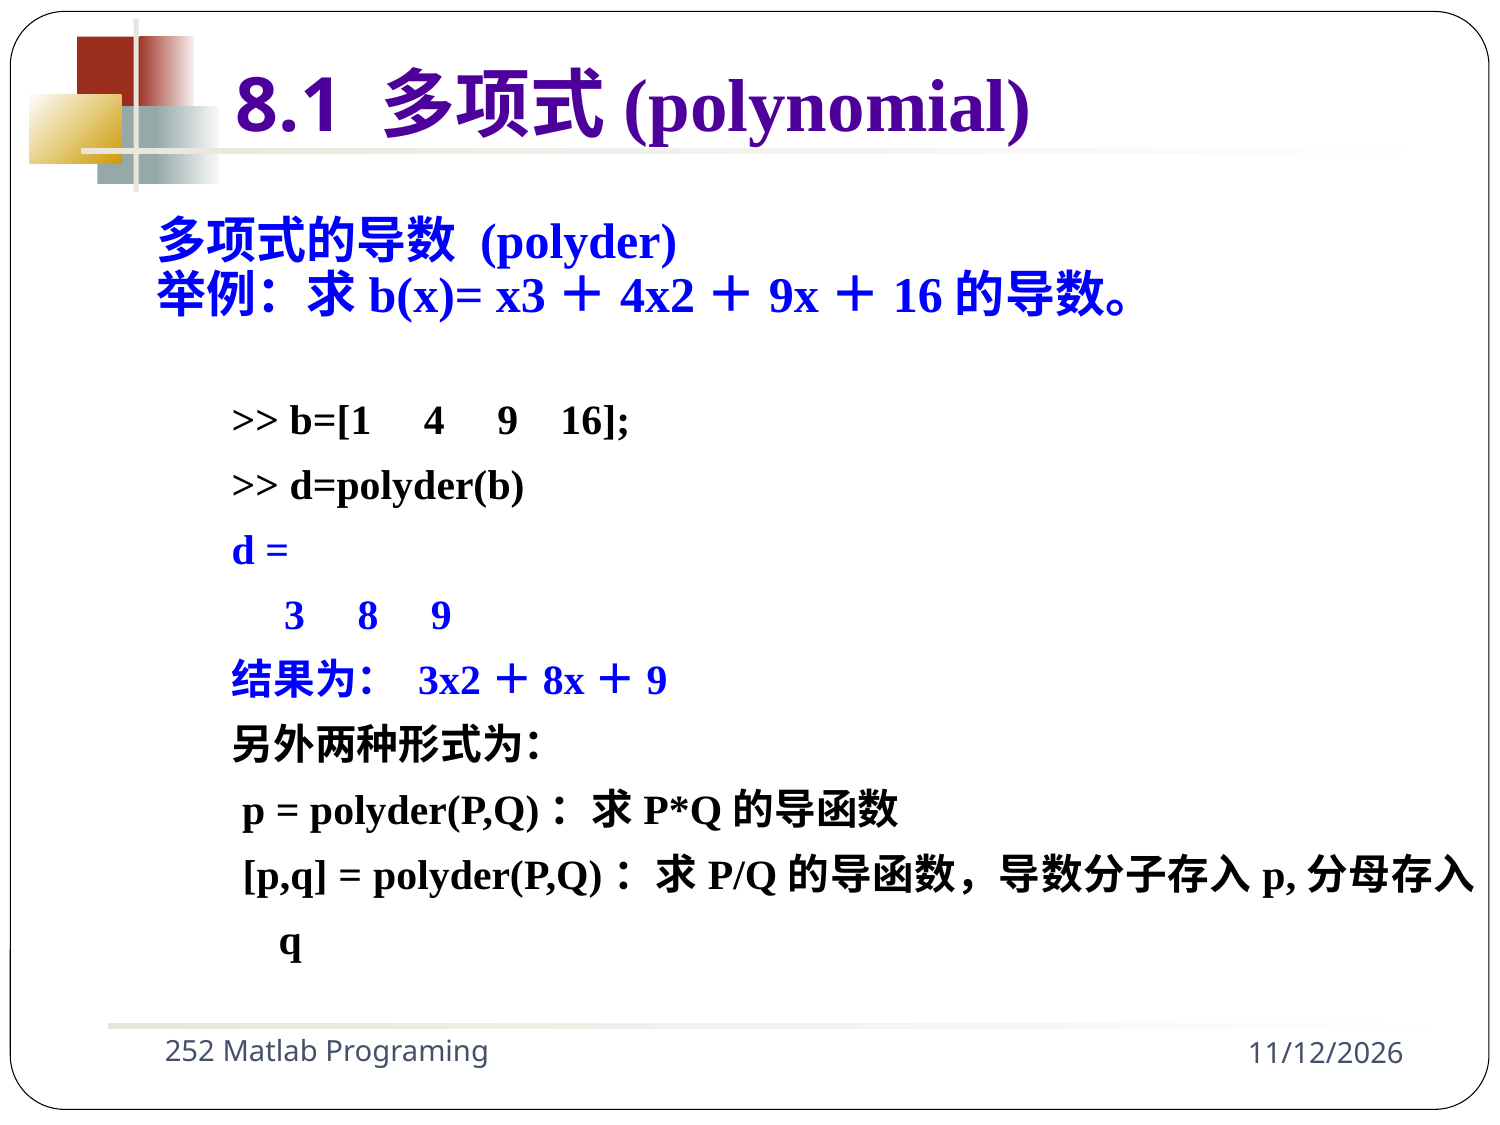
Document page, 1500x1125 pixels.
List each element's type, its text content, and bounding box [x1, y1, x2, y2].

title 8.1 多项式(polynomial) [220, 0, 1496, 163]
text_box [1012, 1015, 1419, 1094]
text_box 252 Matlab Programing [150, 1012, 800, 1088]
list 多项式的导数 (polyder) 举例：求b(x)= x3＋4x2＋9x＋16的导数。 >> b=[1 4 9 16]; >> d=polyder(b) d = 3 8 9 结果为： 3x2＋8x＋9 另外两种形式为： p = polyder(P,Q)：求P*Q的导函数 [p,q] = polyder(P,Q)：求P/Q的导函数，导数分子存入p,分母存入q [141, 207, 1500, 995]
